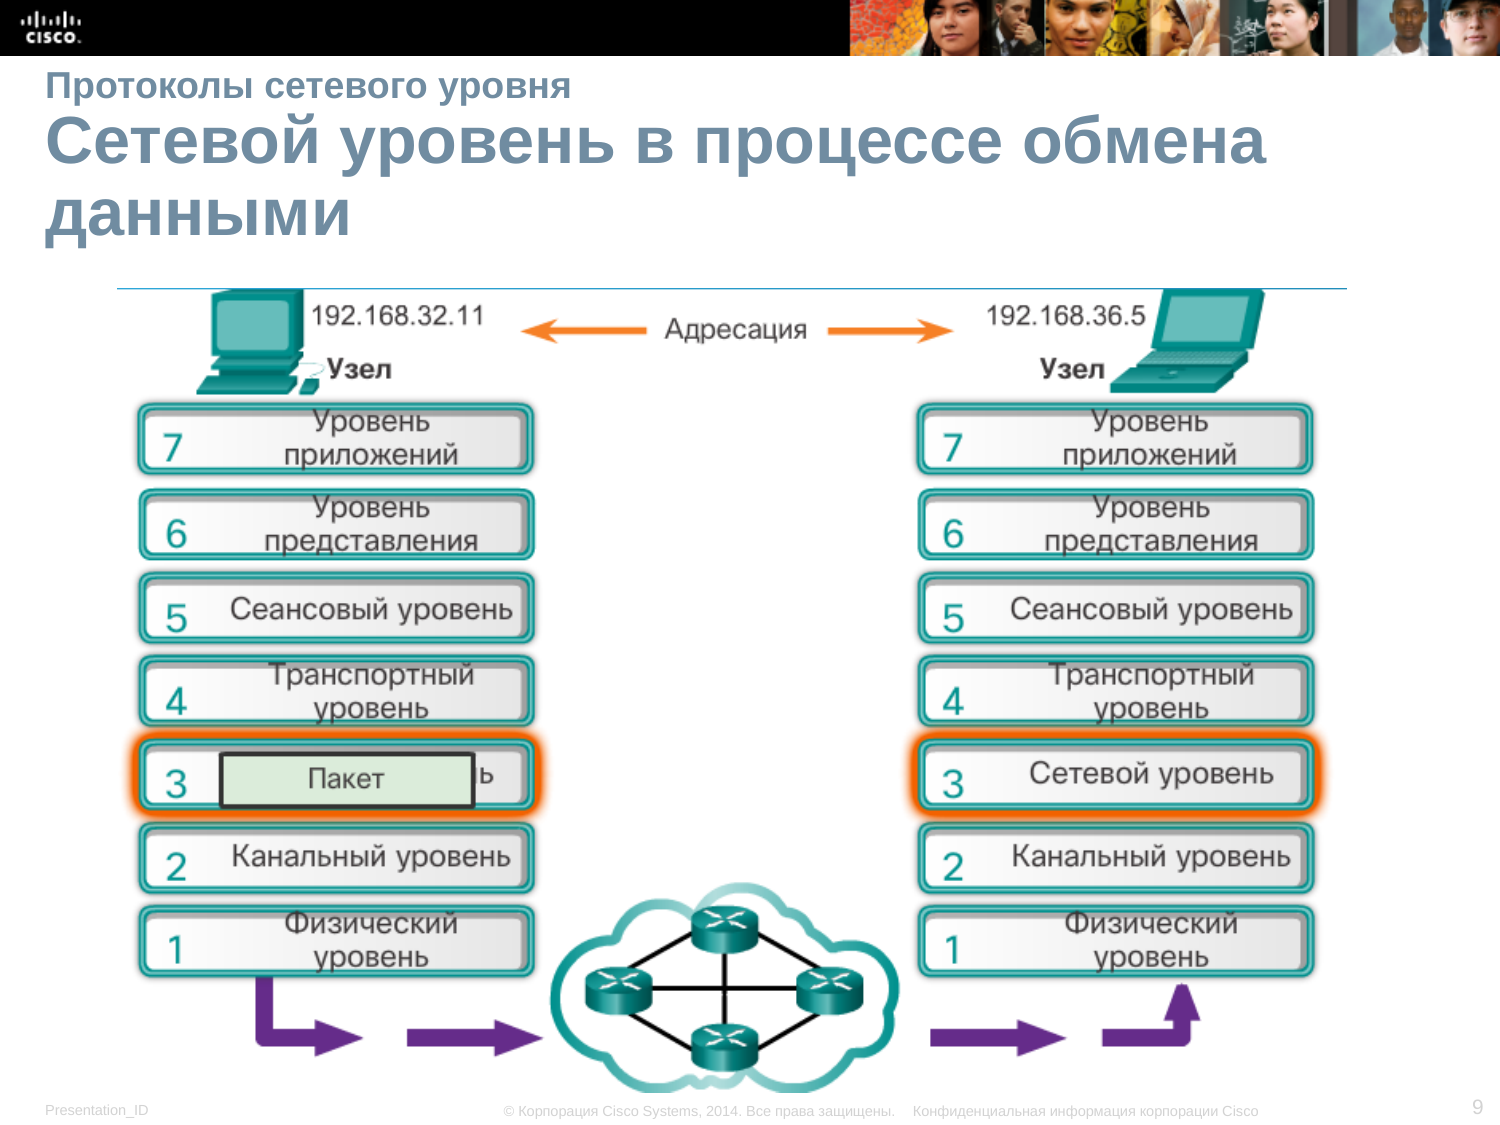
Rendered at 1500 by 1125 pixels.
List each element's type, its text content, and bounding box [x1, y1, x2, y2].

picture [0, 0, 1500, 56]
picture [117, 287, 1347, 1094]
title Протоколы сетевого уровня Сетевой уровень в процессе обмена данными [31, 119, 1471, 257]
